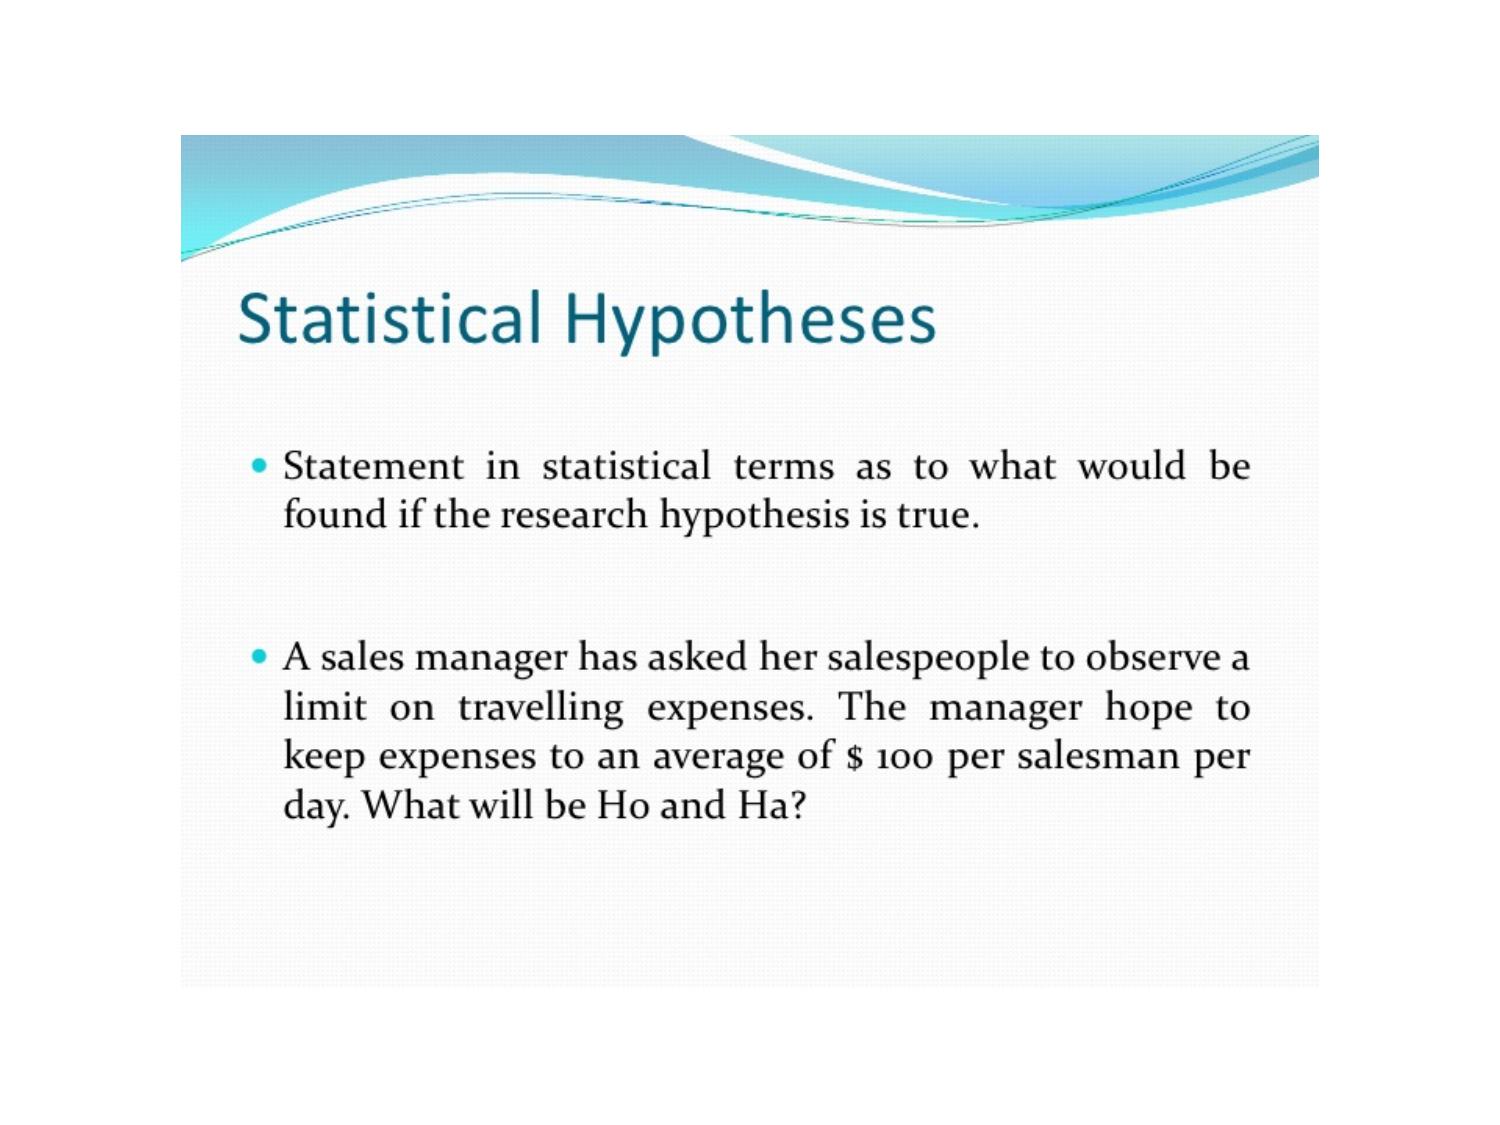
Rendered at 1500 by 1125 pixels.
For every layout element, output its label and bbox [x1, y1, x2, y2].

picture [180, 135, 1319, 990]
